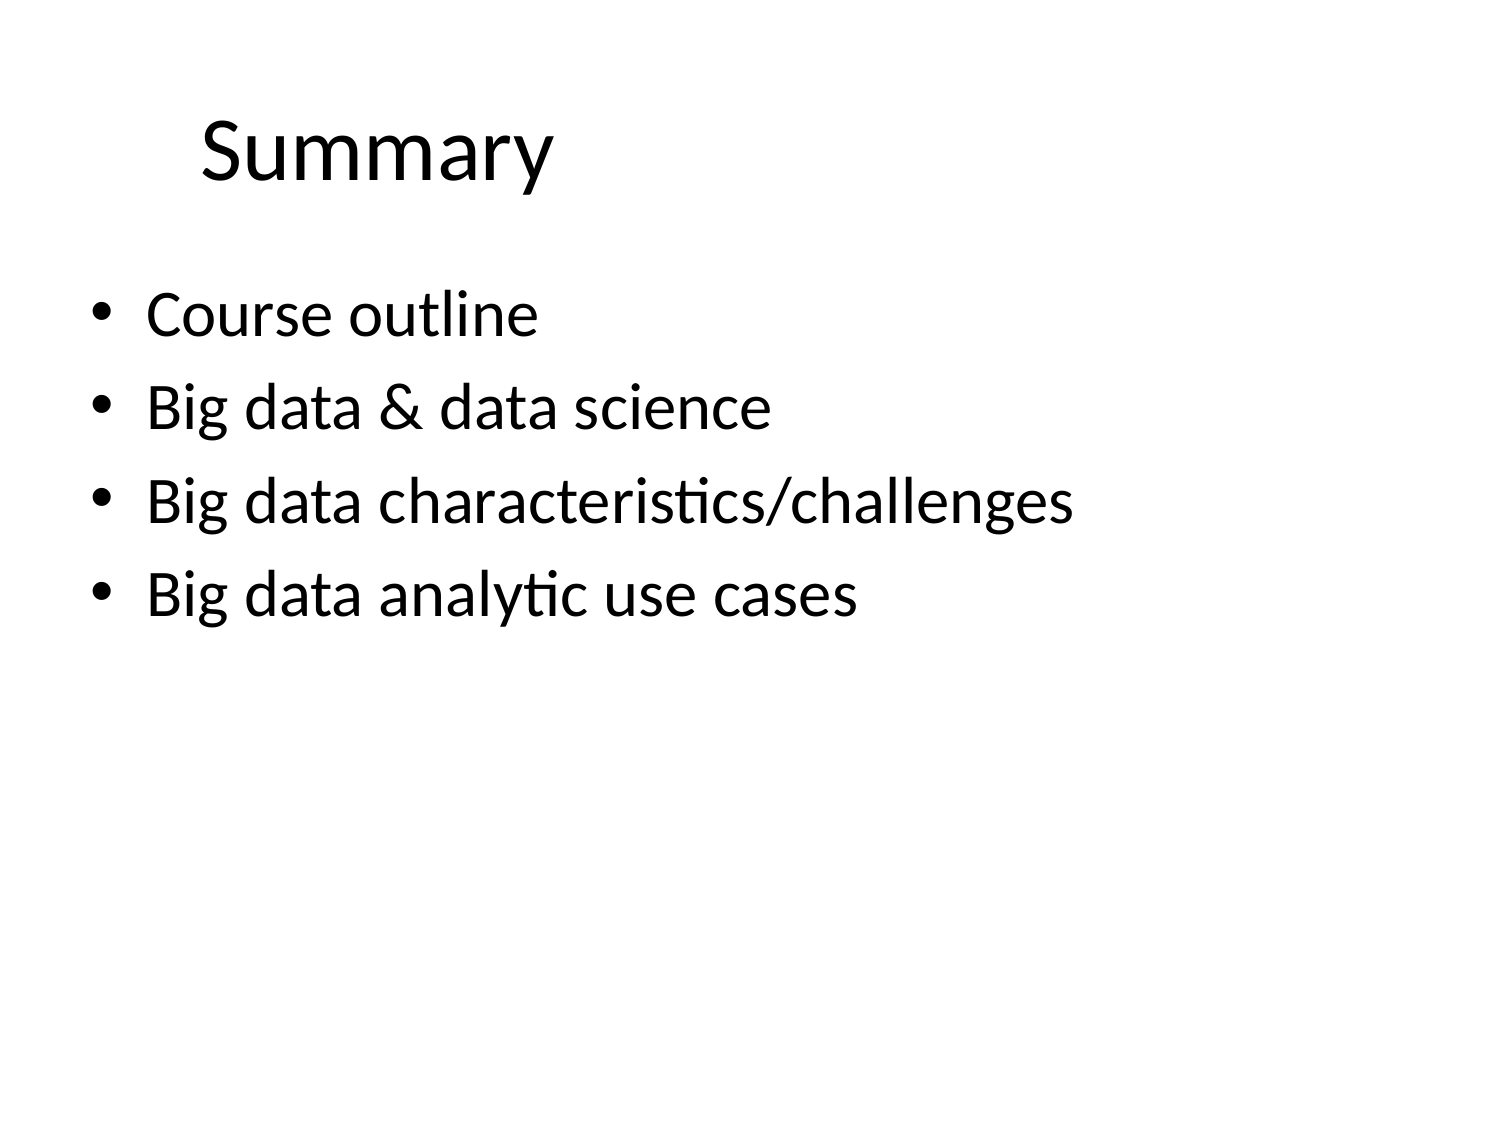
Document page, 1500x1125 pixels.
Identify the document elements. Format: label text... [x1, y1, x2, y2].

list Course outline Big data & data science Big data characteristics/challenges Big data analytic use cases [75, 262, 1425, 1005]
title Summary [25, 50, 751, 238]
